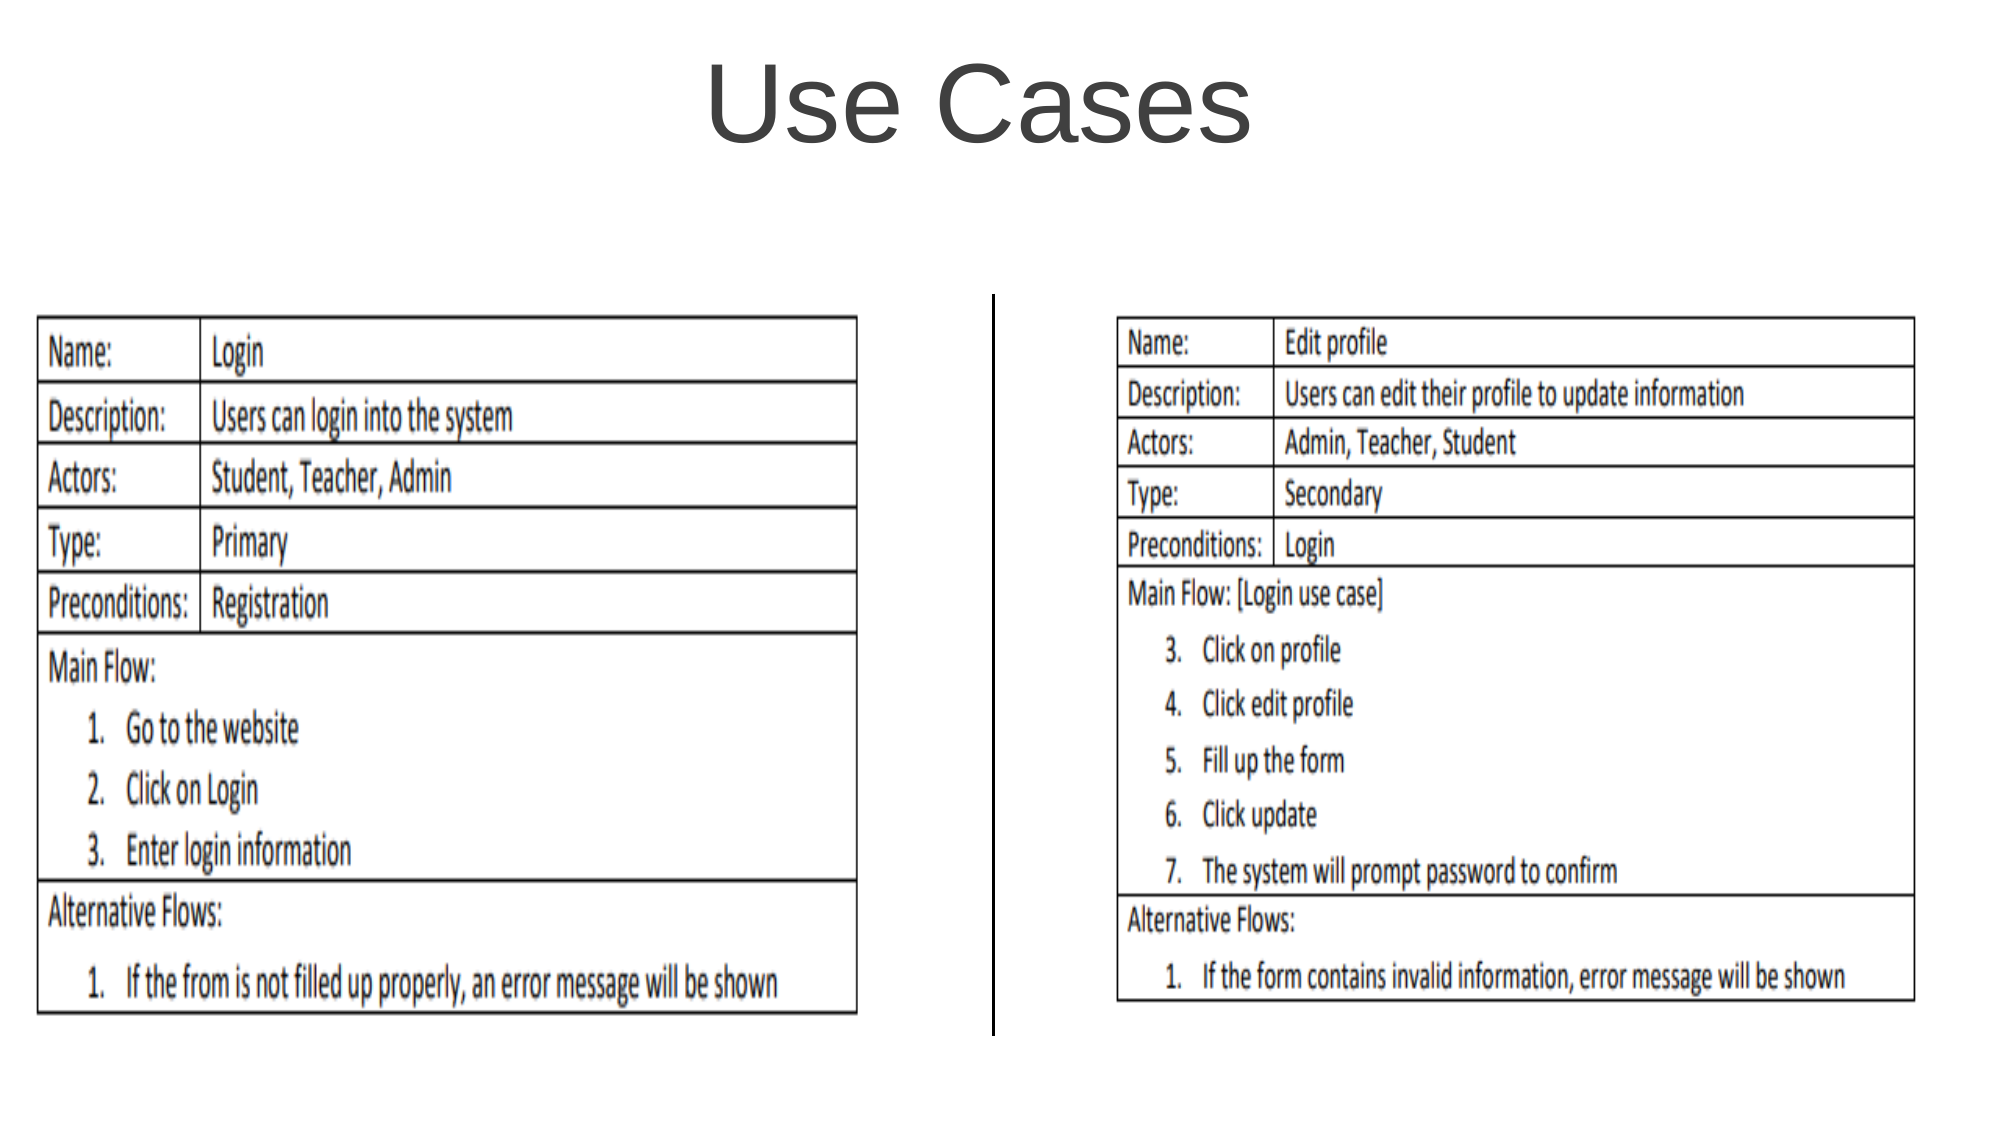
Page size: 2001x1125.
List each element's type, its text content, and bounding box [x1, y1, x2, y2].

picture [1106, 293, 1928, 1016]
picture [29, 293, 871, 1037]
list Use Cases [29, 47, 1928, 166]
